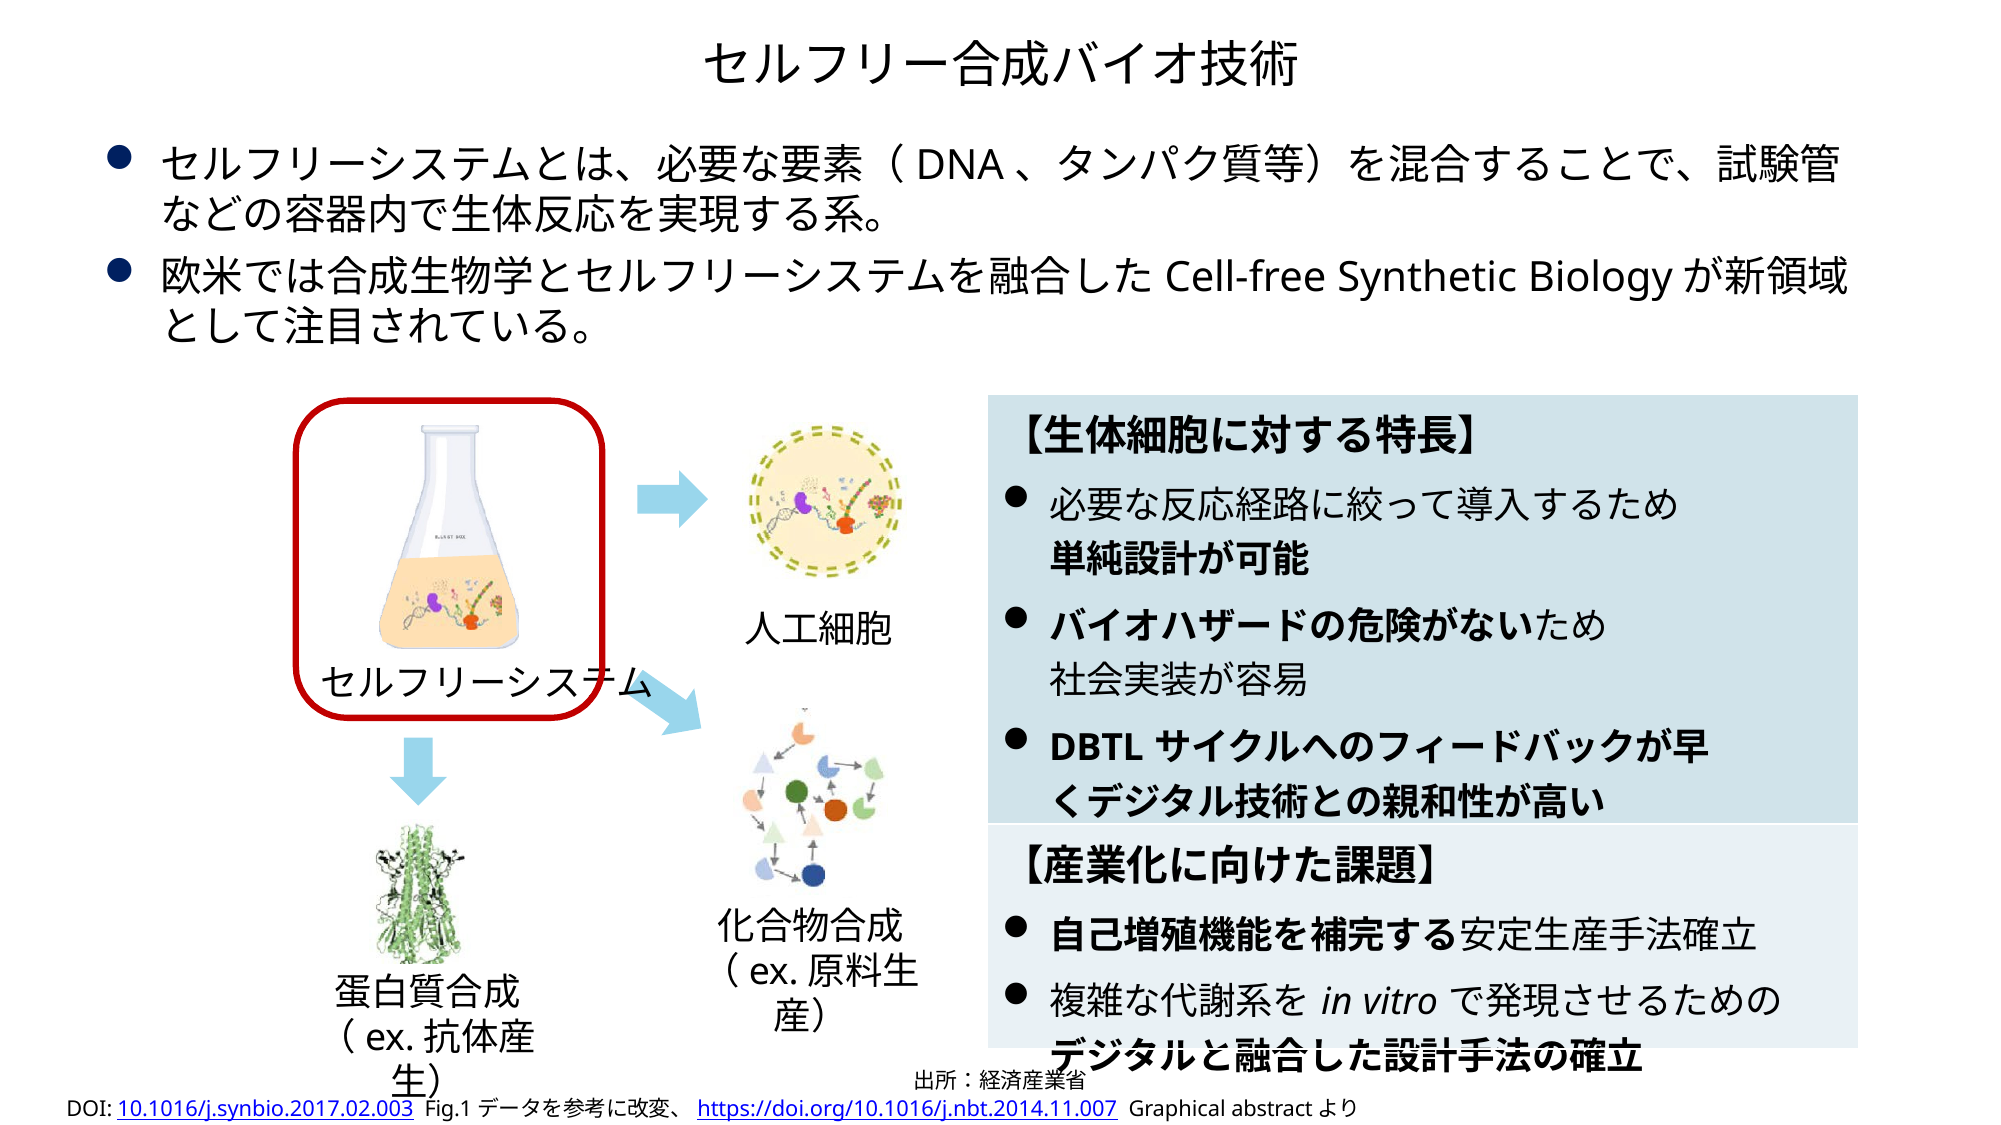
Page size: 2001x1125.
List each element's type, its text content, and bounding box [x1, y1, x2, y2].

text_box 化合物合成 （ex.原料生産） [668, 900, 954, 1038]
text_box [641, 704, 702, 736]
text_box [637, 470, 708, 528]
text_box 人工細胞 セルフリーシステム [588, 593, 897, 704]
text_box [389, 737, 447, 806]
picture [369, 819, 471, 964]
picture [733, 708, 888, 898]
picture [742, 422, 907, 579]
text_box セルフリーシステムとは、必要な要素（DNA、タンパク質等）を混合することで、試験管などの容器内で生体反応を実現する系。 欧米では合成生物学とセルフリーシステムを融合したCell-free Synthetic Biologyが新領域として注目されている。 [68, 119, 1929, 350]
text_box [379, 425, 519, 649]
text_box 蛋白質合成 （ex.抗体産生） [285, 965, 570, 1103]
title セルフリー合成バイオ技術 [210, 0, 1790, 119]
table_header 【生体細胞に対する特長】 必要な反応経路に絞って導入するため 単純設計が可能 バイオハザードの危険がないため社会実装が容易 DBTLサイクルへのフィードバックが早くデジタル技術との親和性が高い 夾雑物が少なく目的物の精製が容易 [988, 395, 1858, 823]
text_box [295, 400, 603, 718]
table_cell 【産業化に向けた課題】 自己増殖機能を補完する安定生産手法確立 複雑な代謝系をin vitroで発現させるための デジタルと融合した設計手法の確立 [988, 825, 1858, 1048]
text_box 出所：経済産業省 DOI: 10.1016/j.synbio.2017.02.003 Fig.1データを参考に改変、https://doi.org/10.1016/j.nbt.2014.11.007 Graphical abstractより [64, 1064, 1936, 1125]
